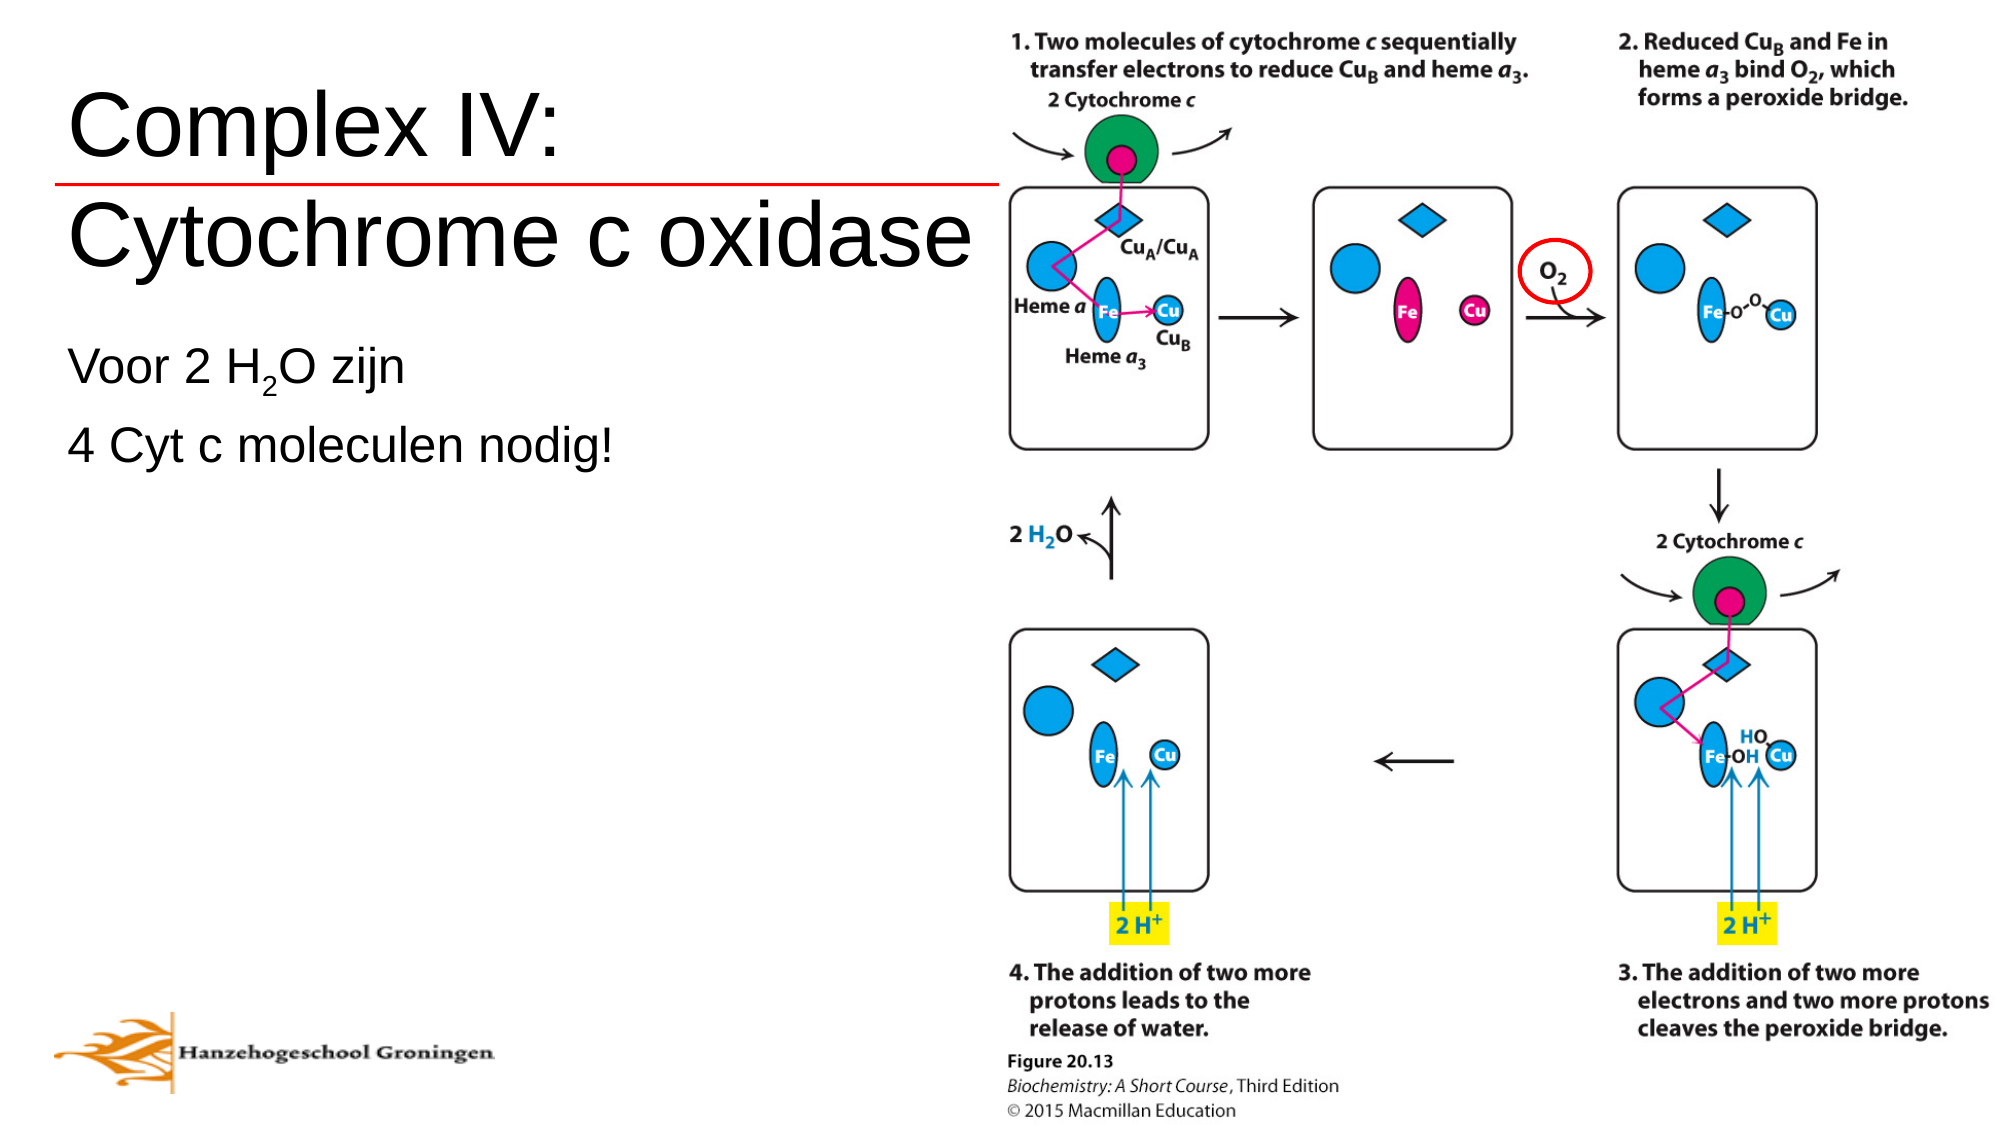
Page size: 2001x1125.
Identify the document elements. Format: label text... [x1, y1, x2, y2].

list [999, 22, 2000, 1125]
list Voor 2 H2O zijn 4 Cyt c moleculen nodig! [52, 326, 821, 1069]
title Complex IV: Cytochrome c oxidase [52, 109, 994, 240]
picture [54, 1069, 495, 1094]
